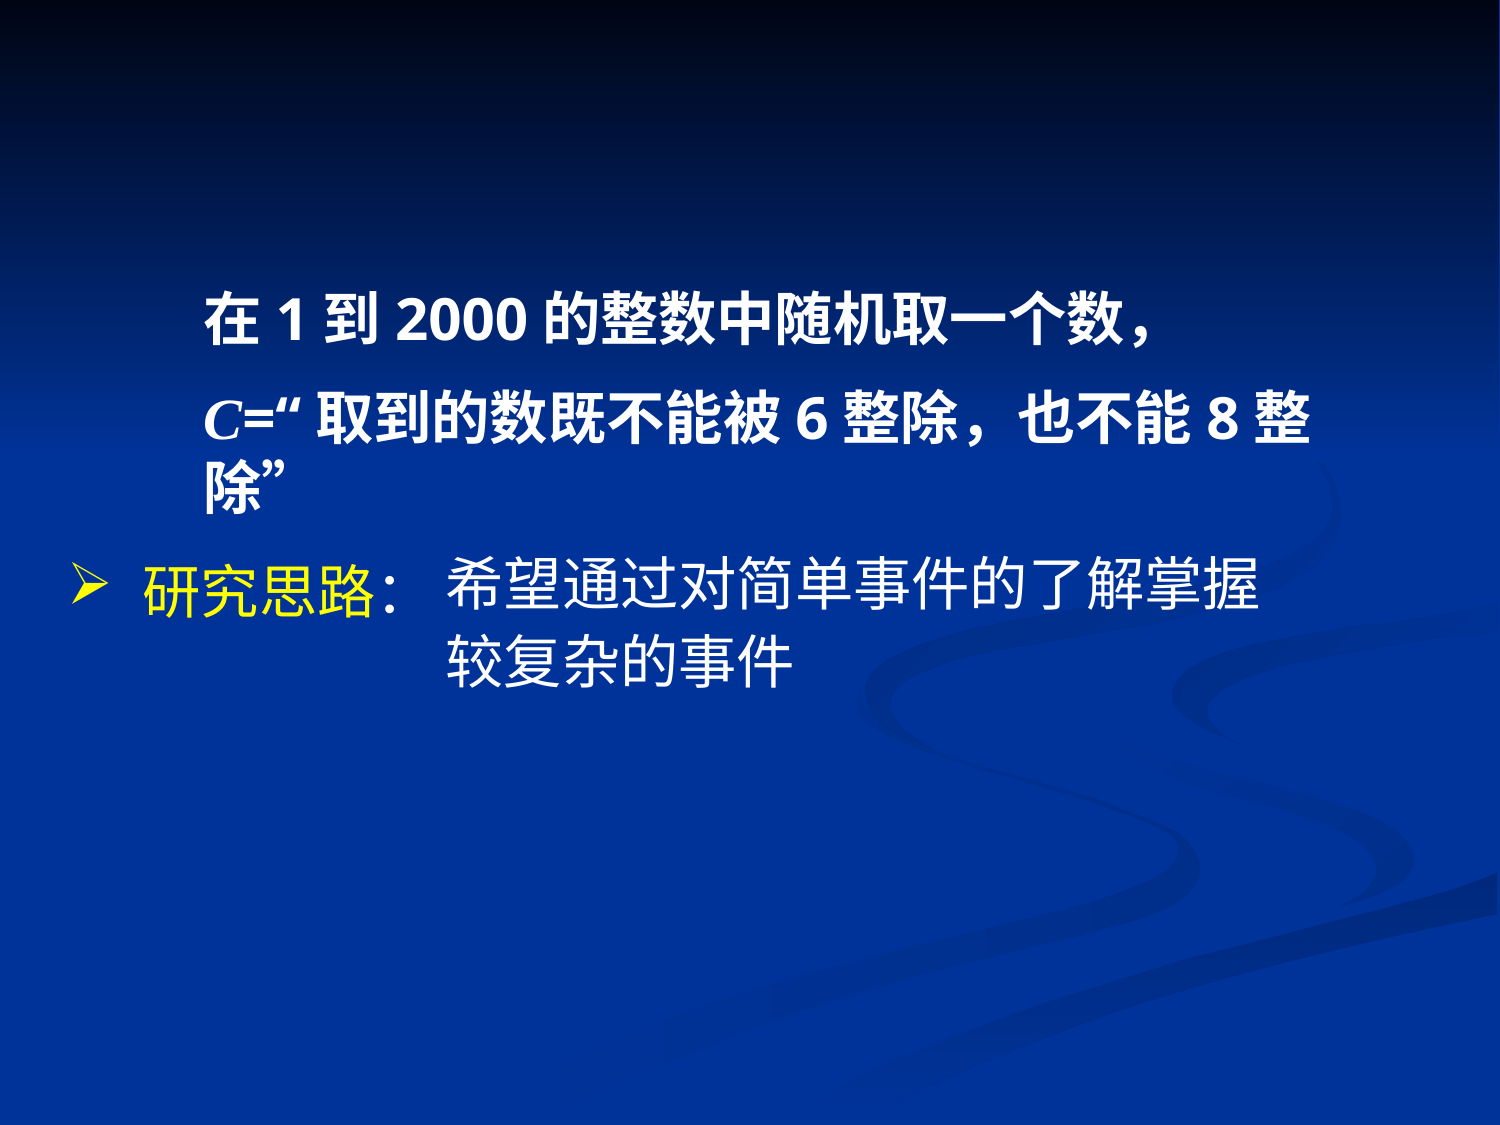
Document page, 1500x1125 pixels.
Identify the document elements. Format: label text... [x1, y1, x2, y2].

text_box 希望通过对简单事件的了解掌握 较复杂的事件 [430, 539, 1494, 705]
text_box 研究思路： [52, 547, 430, 633]
text_box 在1到2000的整数中随机取一个数， C=“取到的数既不能被6整除，也不能8整除” [188, 274, 1430, 529]
